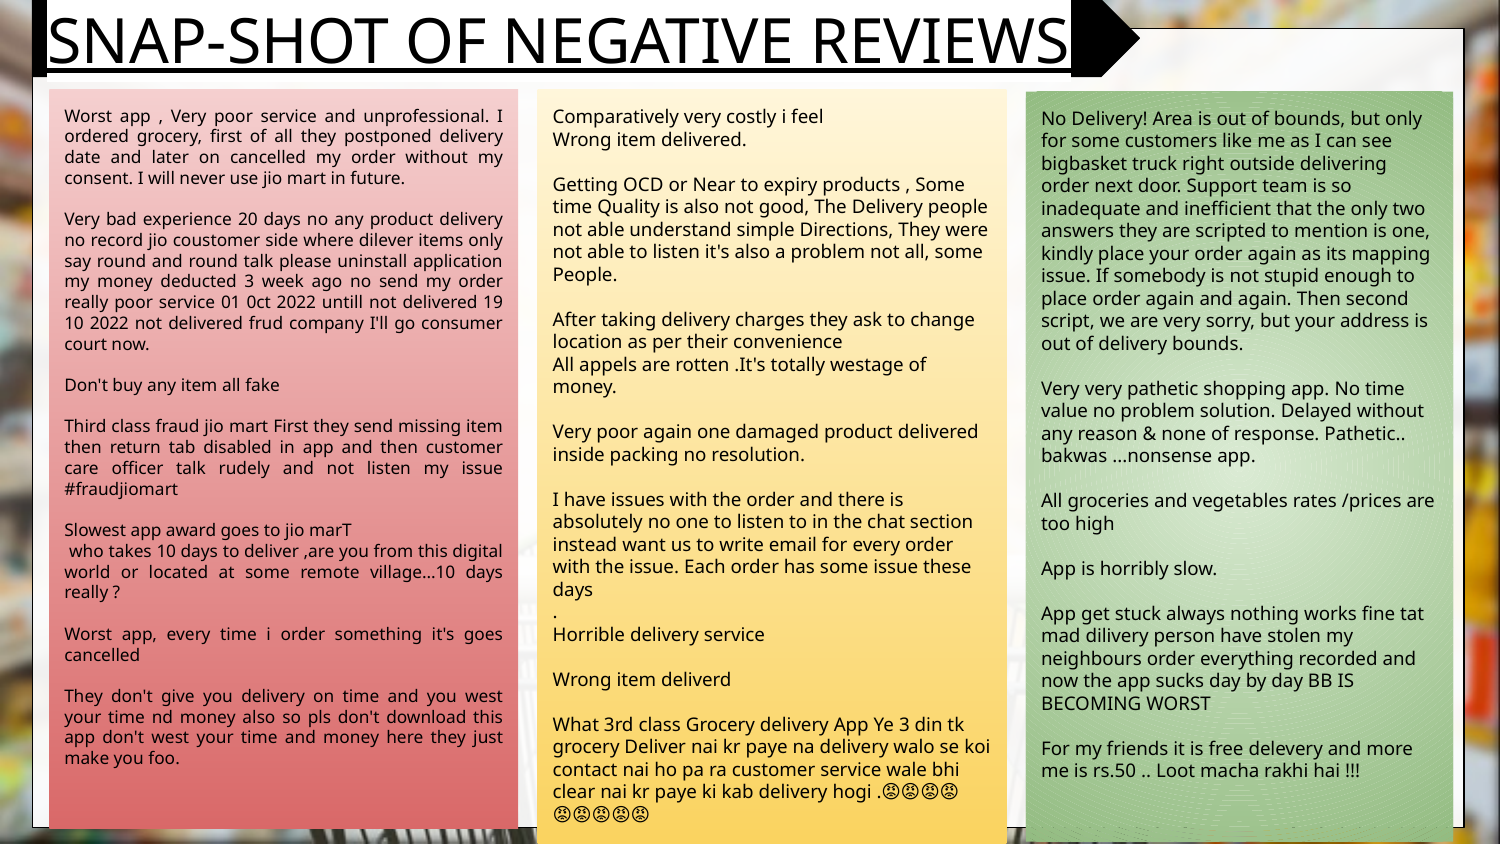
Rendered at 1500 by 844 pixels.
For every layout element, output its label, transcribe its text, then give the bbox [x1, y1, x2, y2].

picture [1007, 0, 1500, 844]
text_box SNAP-SHOT OF NEGATIVE REVIEWS [32, 0, 1140, 77]
list Worst app , Very poor service and unprofessional. I ordered grocery, first of all they postponed delivery date and later on cancelled my order without my consent. I will never use jio mart in future. Very bad experience 20 days no any product delivery no record jio coustomer side where dilever items only say round and round talk please uninstall application my money deducted 3 week ago no send my order really poor service 01 0ct 2022 untill not delivered 19 10 2022 not delivered frud company I'll go consumer court now. Don't buy any item all fake Third class fraud jio mart First they send missing item then return tab disabled in app and then customer care officer talk rudely and not listen my issue #fraudjiomart Slowest app award goes to jio marT who takes 10 days to deliver ,are you from this digital world or located at some remote village...10 days really ? Worst app, every time i order something it's goes cancelled They don't give you delivery on time and you west your time nd money also so pls don't download this app don't west your time and money here they just make you foo. [49, 89, 519, 829]
text_box Comparatively very costly i feel Wrong item delivered. Getting OCD or Near to expiry products , Some time Quality is also not good, The Delivery people not able understand simple Directions, They were not able to listen it's also a problem not all, some People. After taking delivery charges they ask to change location as per their convenience All appels are rotten .It's totally westage of money. Very poor again one damaged product delivered inside packing no resolution. I have issues with the order and there is absolutely no one to listen to in the chat section instead want us to write email for every order with the issue. Each order has some issue these days . Horrible delivery service Wrong item deliverd What 3rd class Grocery delivery App Ye 3 din tk grocery Deliver nai kr paye na delivery walo se koi contact nai ho pa ra customer service wale bhi clear nai kr paye ki kab delivery hogi .😡😡😡😡😡😡😡😡😡 [537, 89, 1007, 844]
text_box No Delivery! Area is out of bounds, but only for some customers like me as I can see bigbasket truck right outside delivering order next door. Support team is so inadequate and inefficient that the only two answers they are scripted to mention is one, kindly place your order again as its mapping issue. If somebody is not stupid enough to place order again and again. Then second script, we are very sorry, but your address is out of delivery bounds. Very very pathetic shopping app. No time value no problem solution. Delayed without any reason & none of response. Pathetic.. bakwas ...nonsense app. All groceries and vegetables rates /prices are too high App is horribly slow. App get stuck always nothing works fine tat mad dilivery person have stolen my neighbours order everything recorded and now the app sucks day by day BB IS BECOMING WORST For my friends it is free delevery and more me is rs.50 .. Loot macha rakhi hai !!! [1025, 91, 1454, 842]
picture [0, 0, 537, 844]
text_box [32, 28, 1465, 828]
